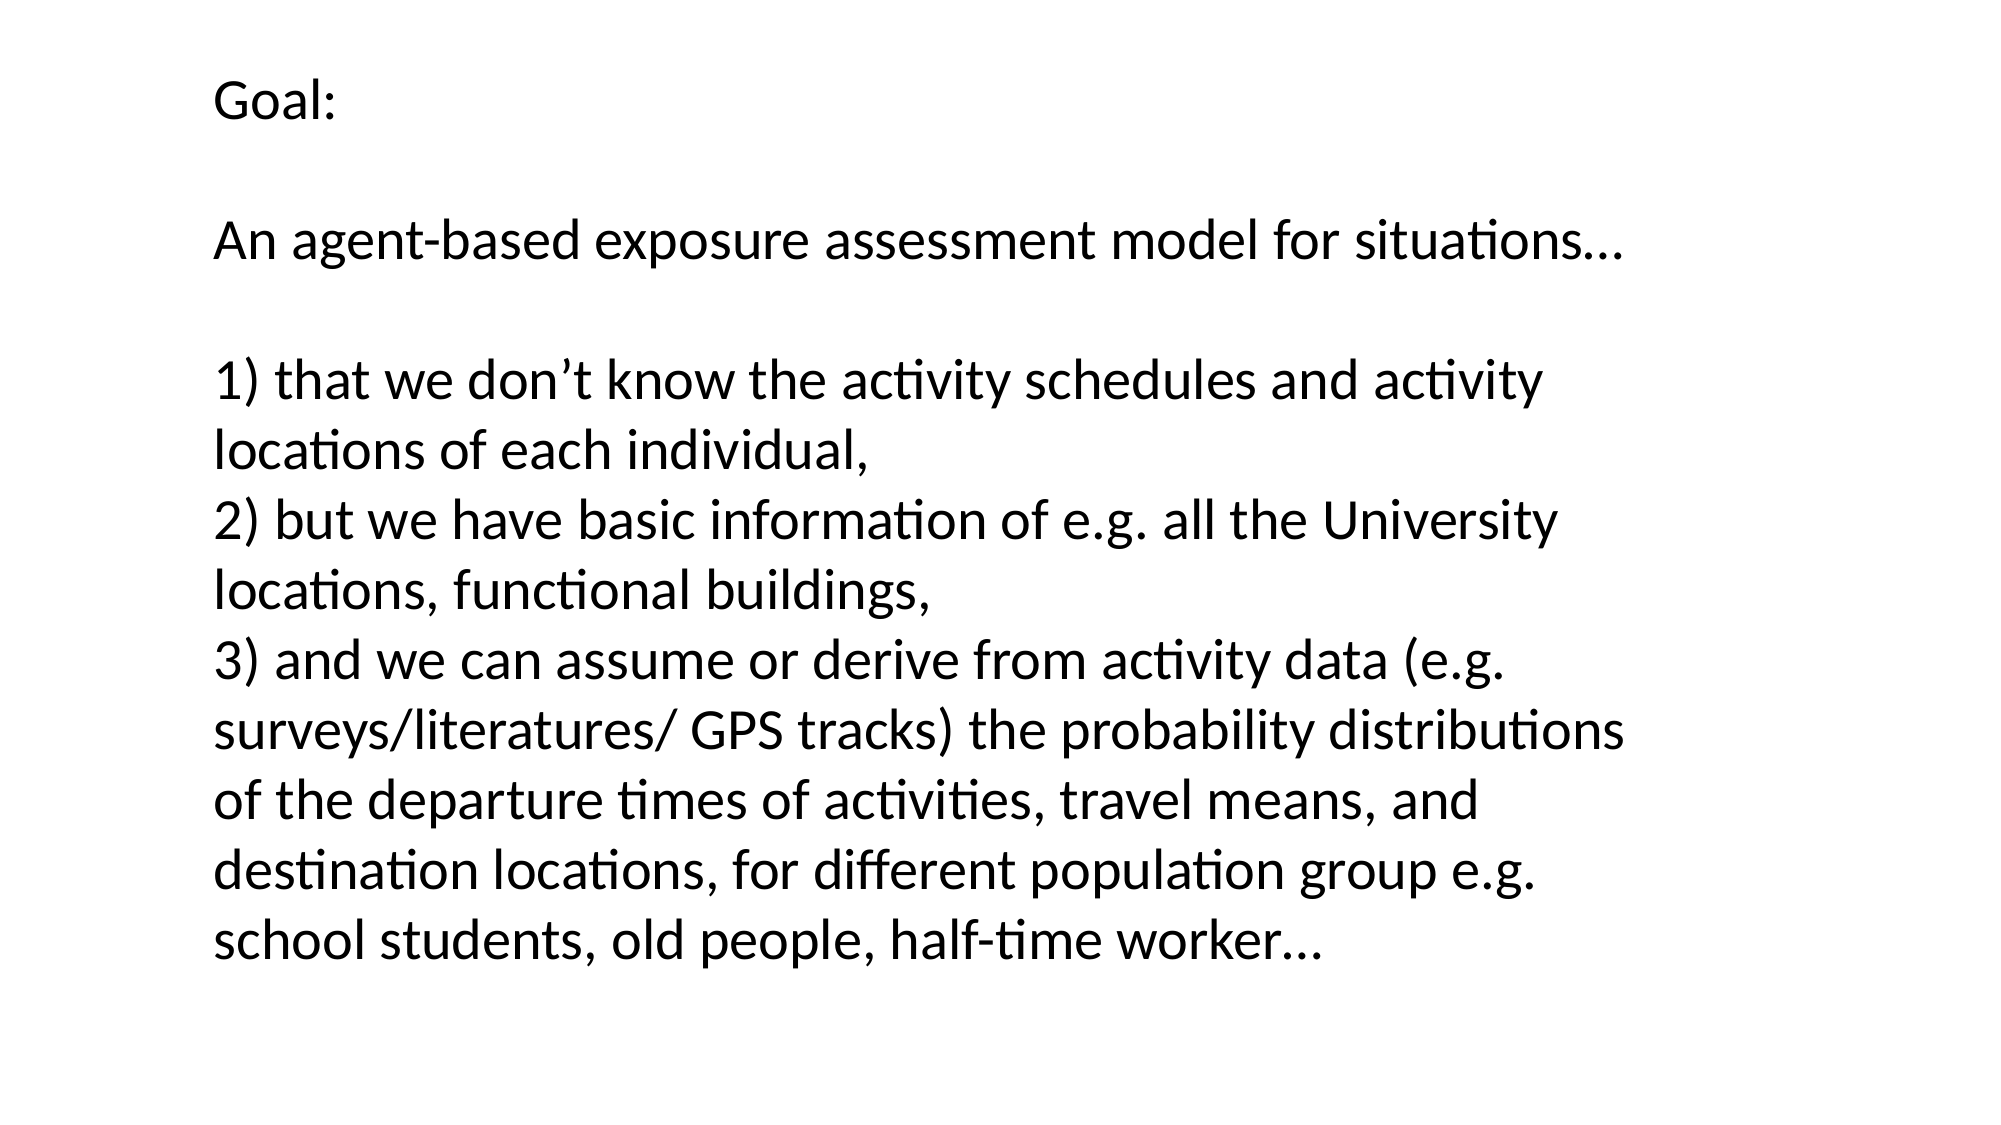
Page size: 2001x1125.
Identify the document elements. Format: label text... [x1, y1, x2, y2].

text_box Goal: An agent-based exposure assessment model for situations… 1) that we don’t know the activity schedules and activity locations of each individual, 2) but we have basic information of e.g. all the University locations, functional buildings, 3) and we can assume or derive from activity data (e.g. surveys/literatures/ GPS tracks) the probability distributions of the departure times of activities, travel means, and destination locations, for different population group e.g. school students, old people, half-time worker… [199, 53, 1647, 979]
